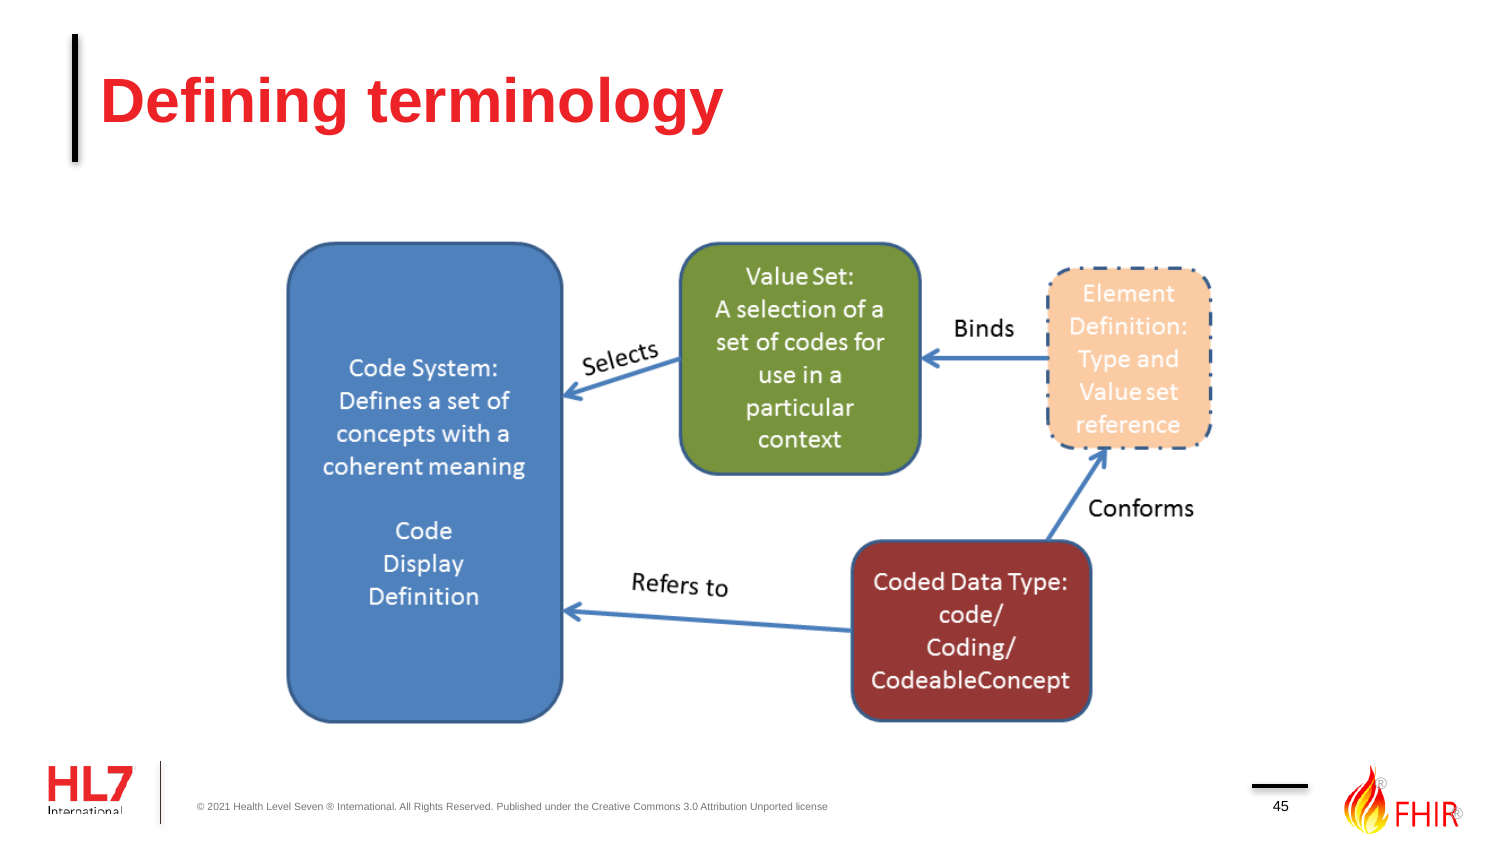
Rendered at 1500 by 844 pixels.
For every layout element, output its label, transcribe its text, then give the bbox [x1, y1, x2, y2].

title Defining terminology [100, 33, 1451, 163]
picture [1339, 760, 1463, 837]
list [255, 217, 1245, 763]
footer © 2021 Health Level Seven ® International. All Rights Reserved. Published under the Creative Commons 3.0 Attribution Unported license [196, 786, 941, 813]
slide_number 45 [1258, 786, 1304, 814]
